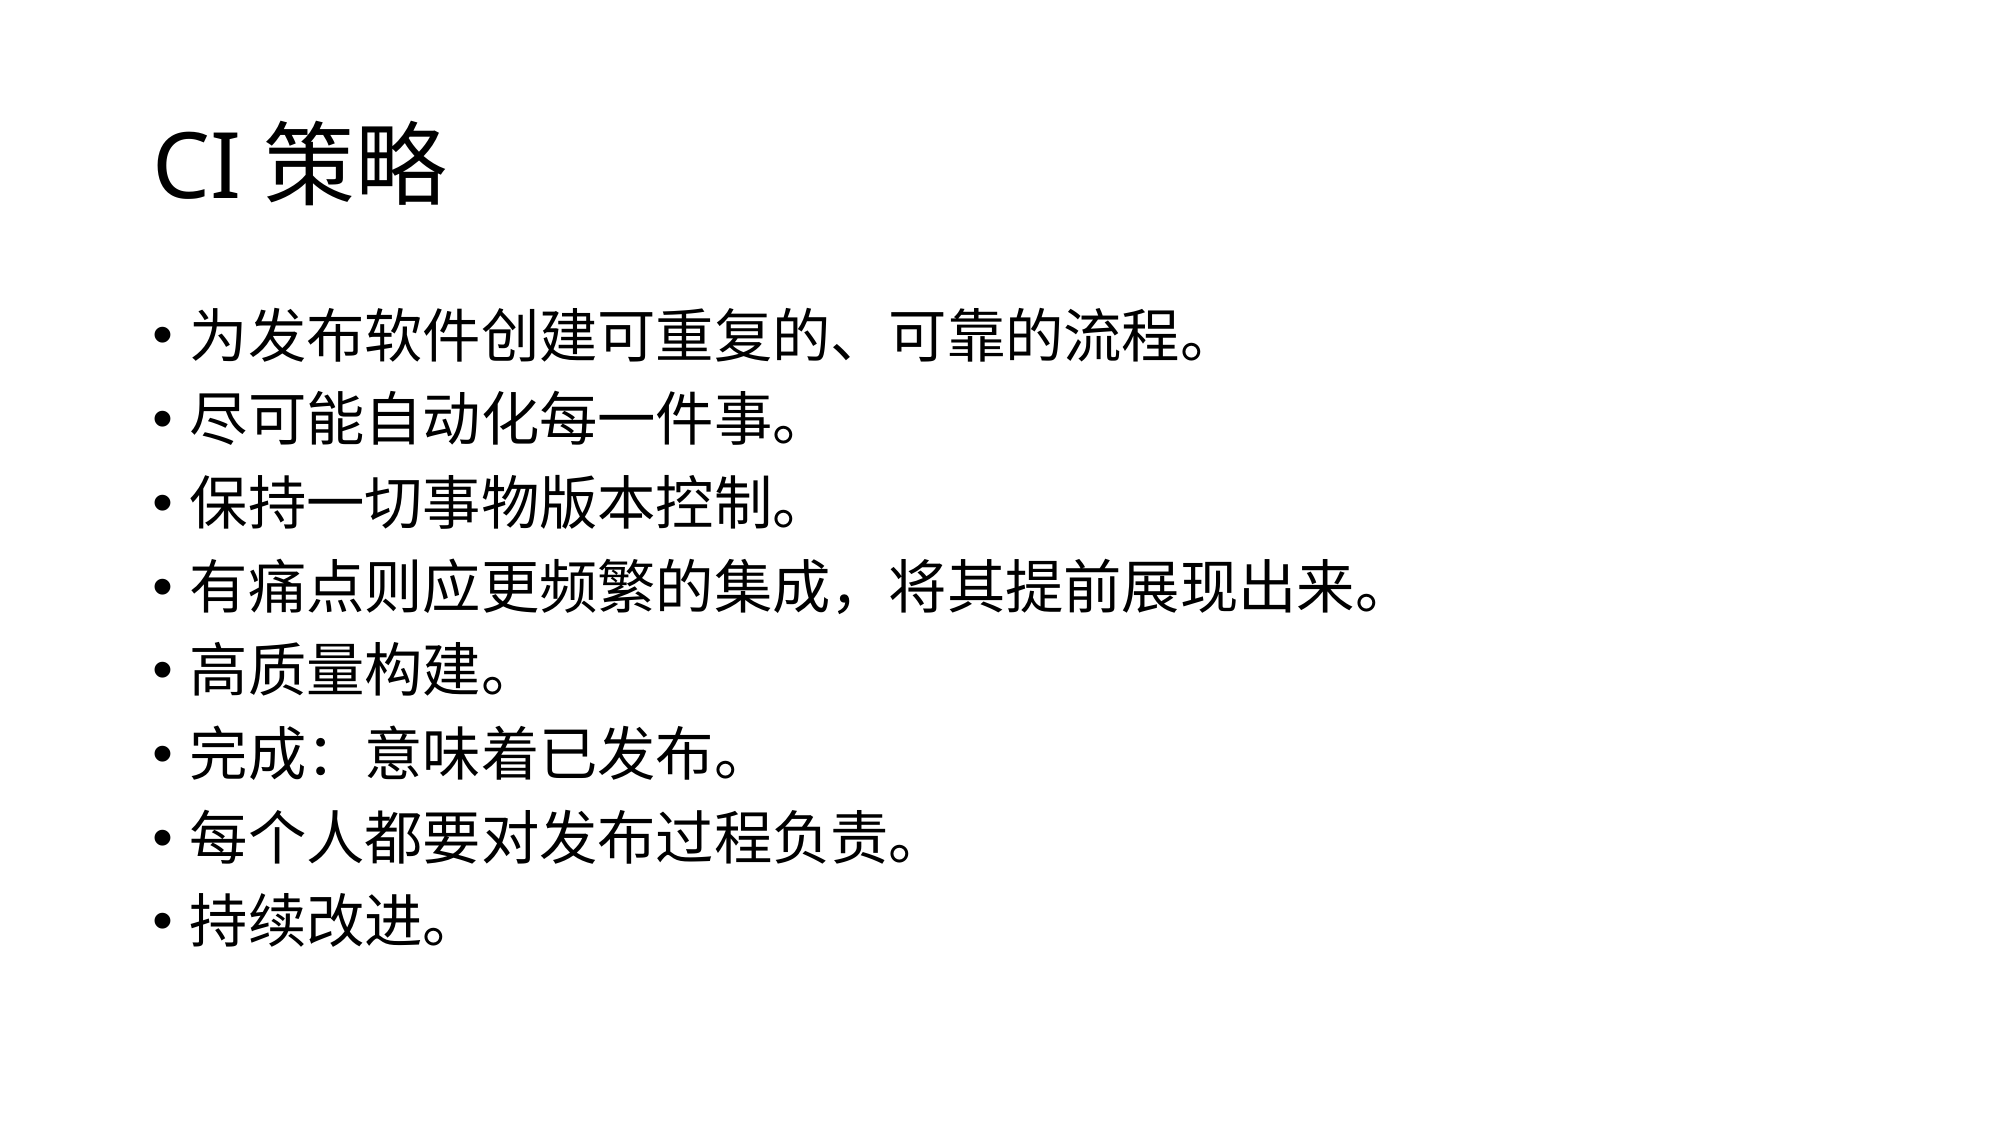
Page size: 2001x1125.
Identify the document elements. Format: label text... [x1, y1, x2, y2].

title CI策略 [137, 59, 1863, 278]
list 为发布软件创建可重复的、可靠的流程。 尽可能自动化每一件事。 保持一切事物版本控制。 有痛点则应更频繁的集成，将其提前展现出来。 高质量构建。 完成：意味着已发布。 每个人都要对发布过程负责。 持续改进。 [137, 299, 1863, 1014]
